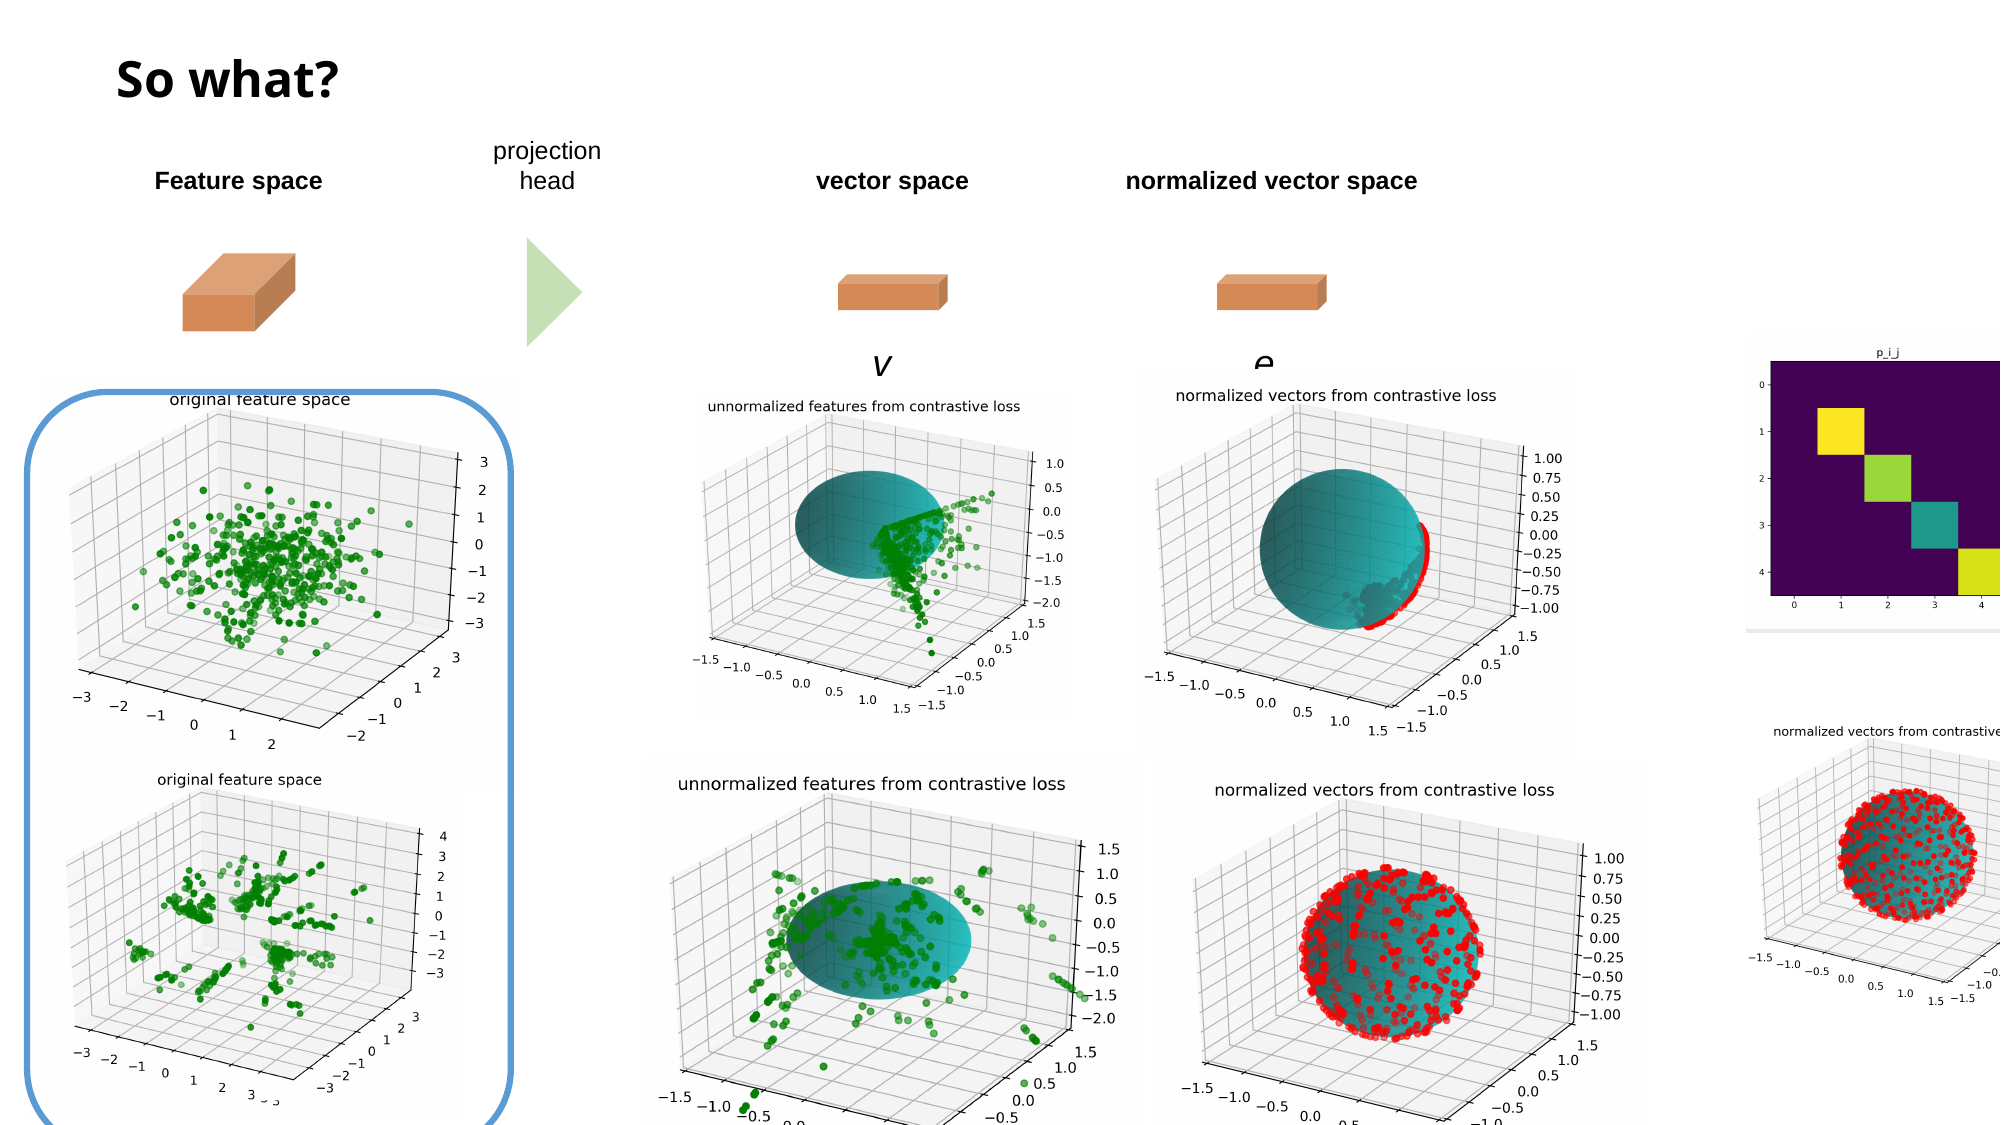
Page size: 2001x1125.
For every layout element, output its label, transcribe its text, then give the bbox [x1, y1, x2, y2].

text_box [1216, 273, 1328, 312]
picture [1746, 331, 2000, 633]
text_box normalized vector space [1110, 157, 1433, 203]
text_box projection head [478, 127, 617, 202]
text_box [525, 235, 584, 350]
text_box [181, 252, 297, 333]
picture [1746, 700, 2000, 1024]
title So what? [101, 0, 1827, 191]
picture [1154, 762, 1645, 1125]
text_box vector space [801, 157, 985, 203]
text_box v [857, 331, 907, 391]
picture [643, 369, 1576, 1125]
picture [692, 391, 1071, 721]
text_box Feature space [139, 157, 339, 203]
text_box [45, 791, 512, 1125]
text_box [26, 430, 38, 1082]
picture [27, 374, 522, 1122]
text_box [837, 273, 949, 312]
text_box e [1239, 331, 1290, 369]
